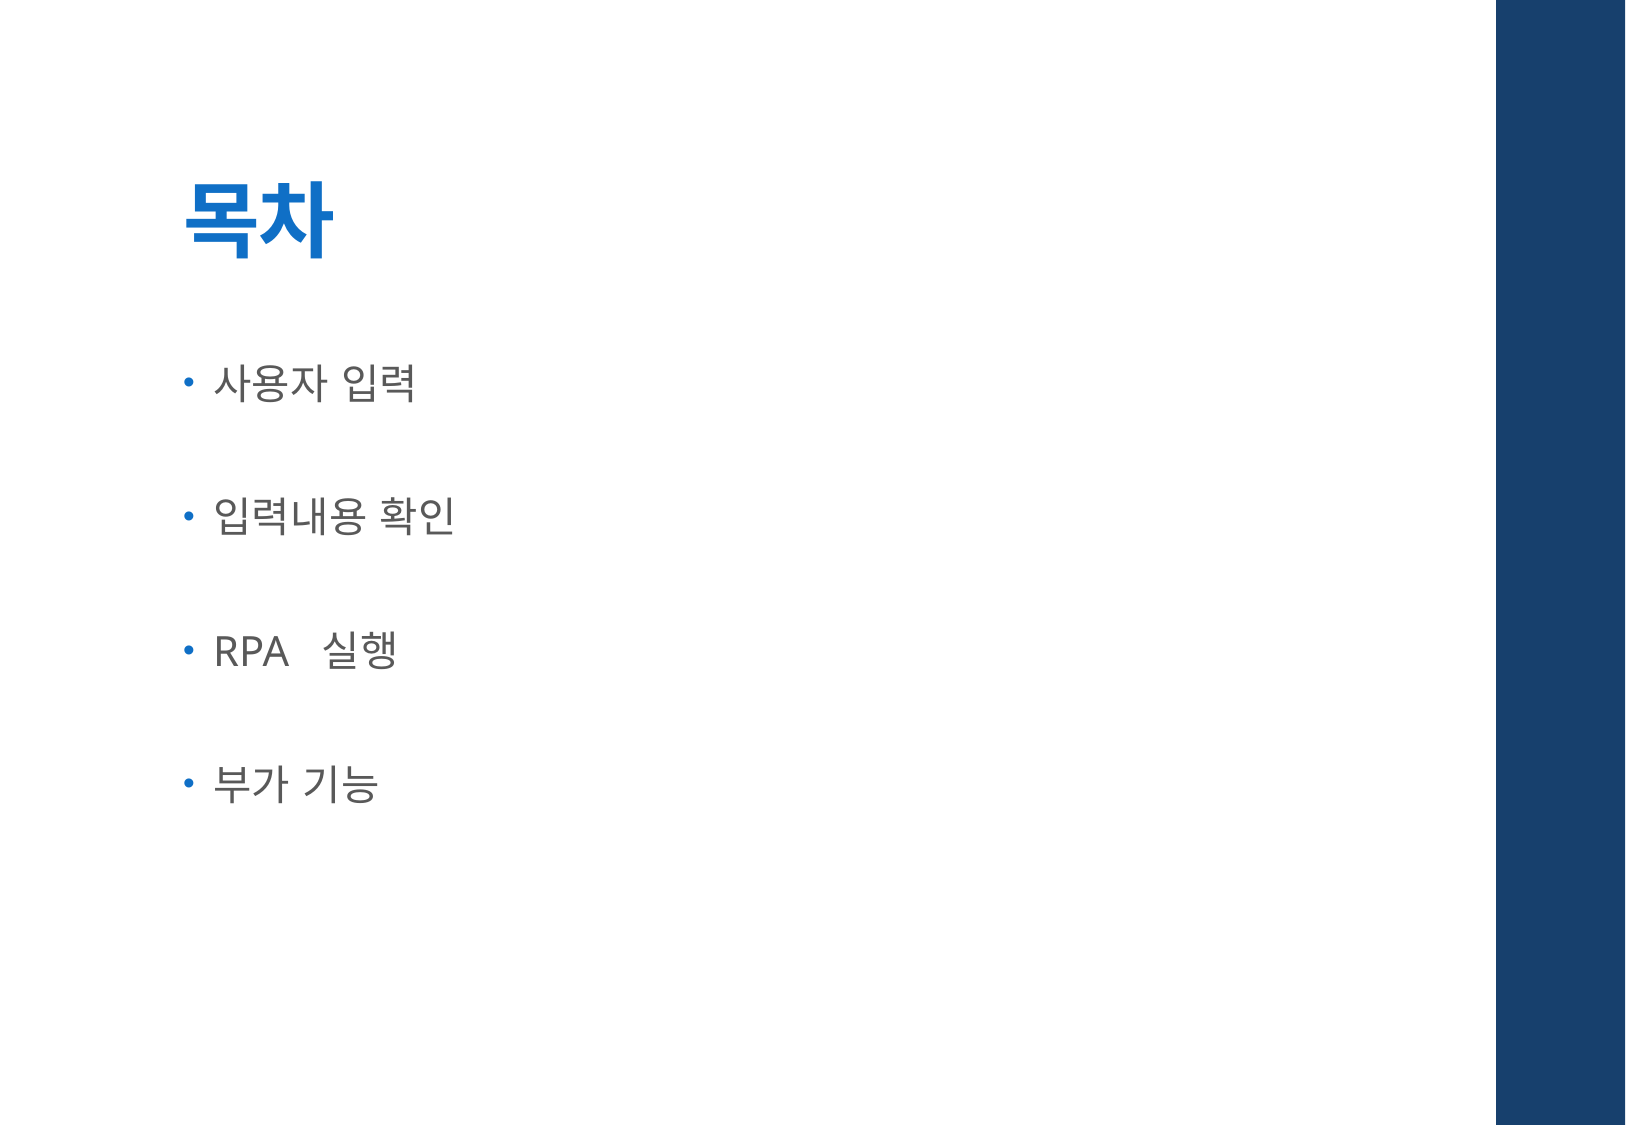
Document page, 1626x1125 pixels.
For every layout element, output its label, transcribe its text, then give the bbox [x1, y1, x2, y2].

list 사용자 입력 입력내용 확인 RPA 실행 부가 기능 [168, 299, 1314, 1014]
title 목차 [168, 60, 1461, 278]
